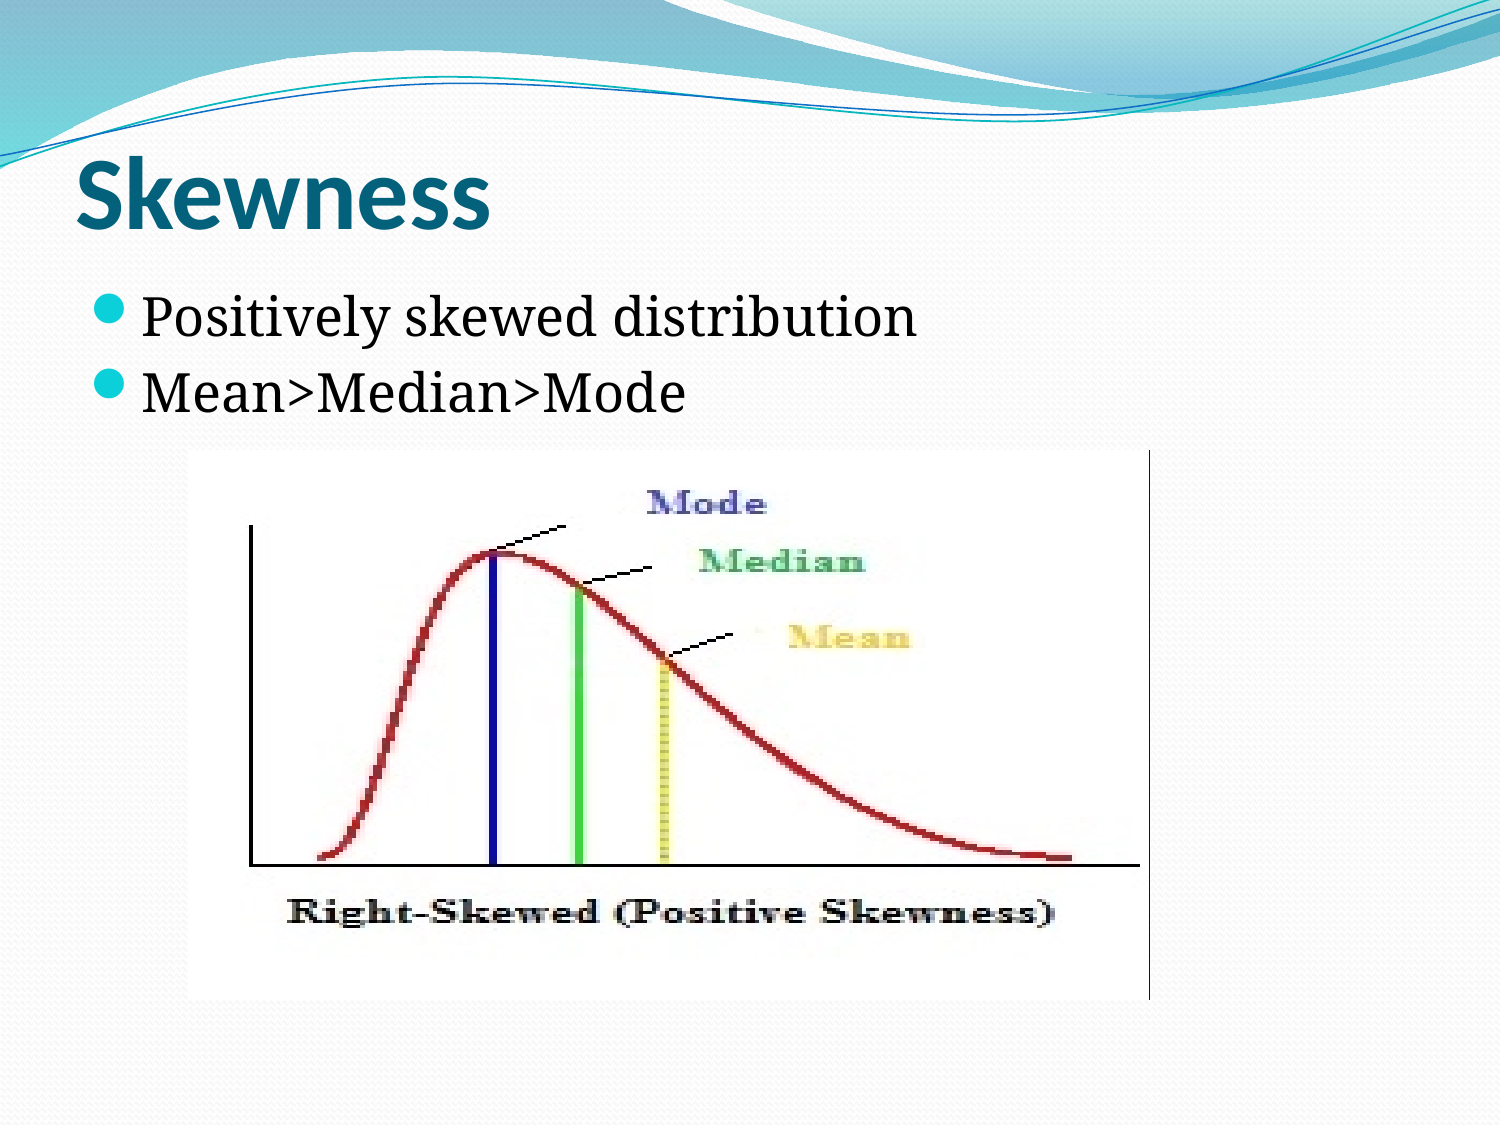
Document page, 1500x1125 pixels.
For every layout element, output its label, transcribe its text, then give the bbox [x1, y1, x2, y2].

list Positively skewed distribution Mean>Median>Mode [75, 275, 1425, 1038]
picture [187, 449, 1151, 1001]
title Skewness [75, 115, 1425, 250]
